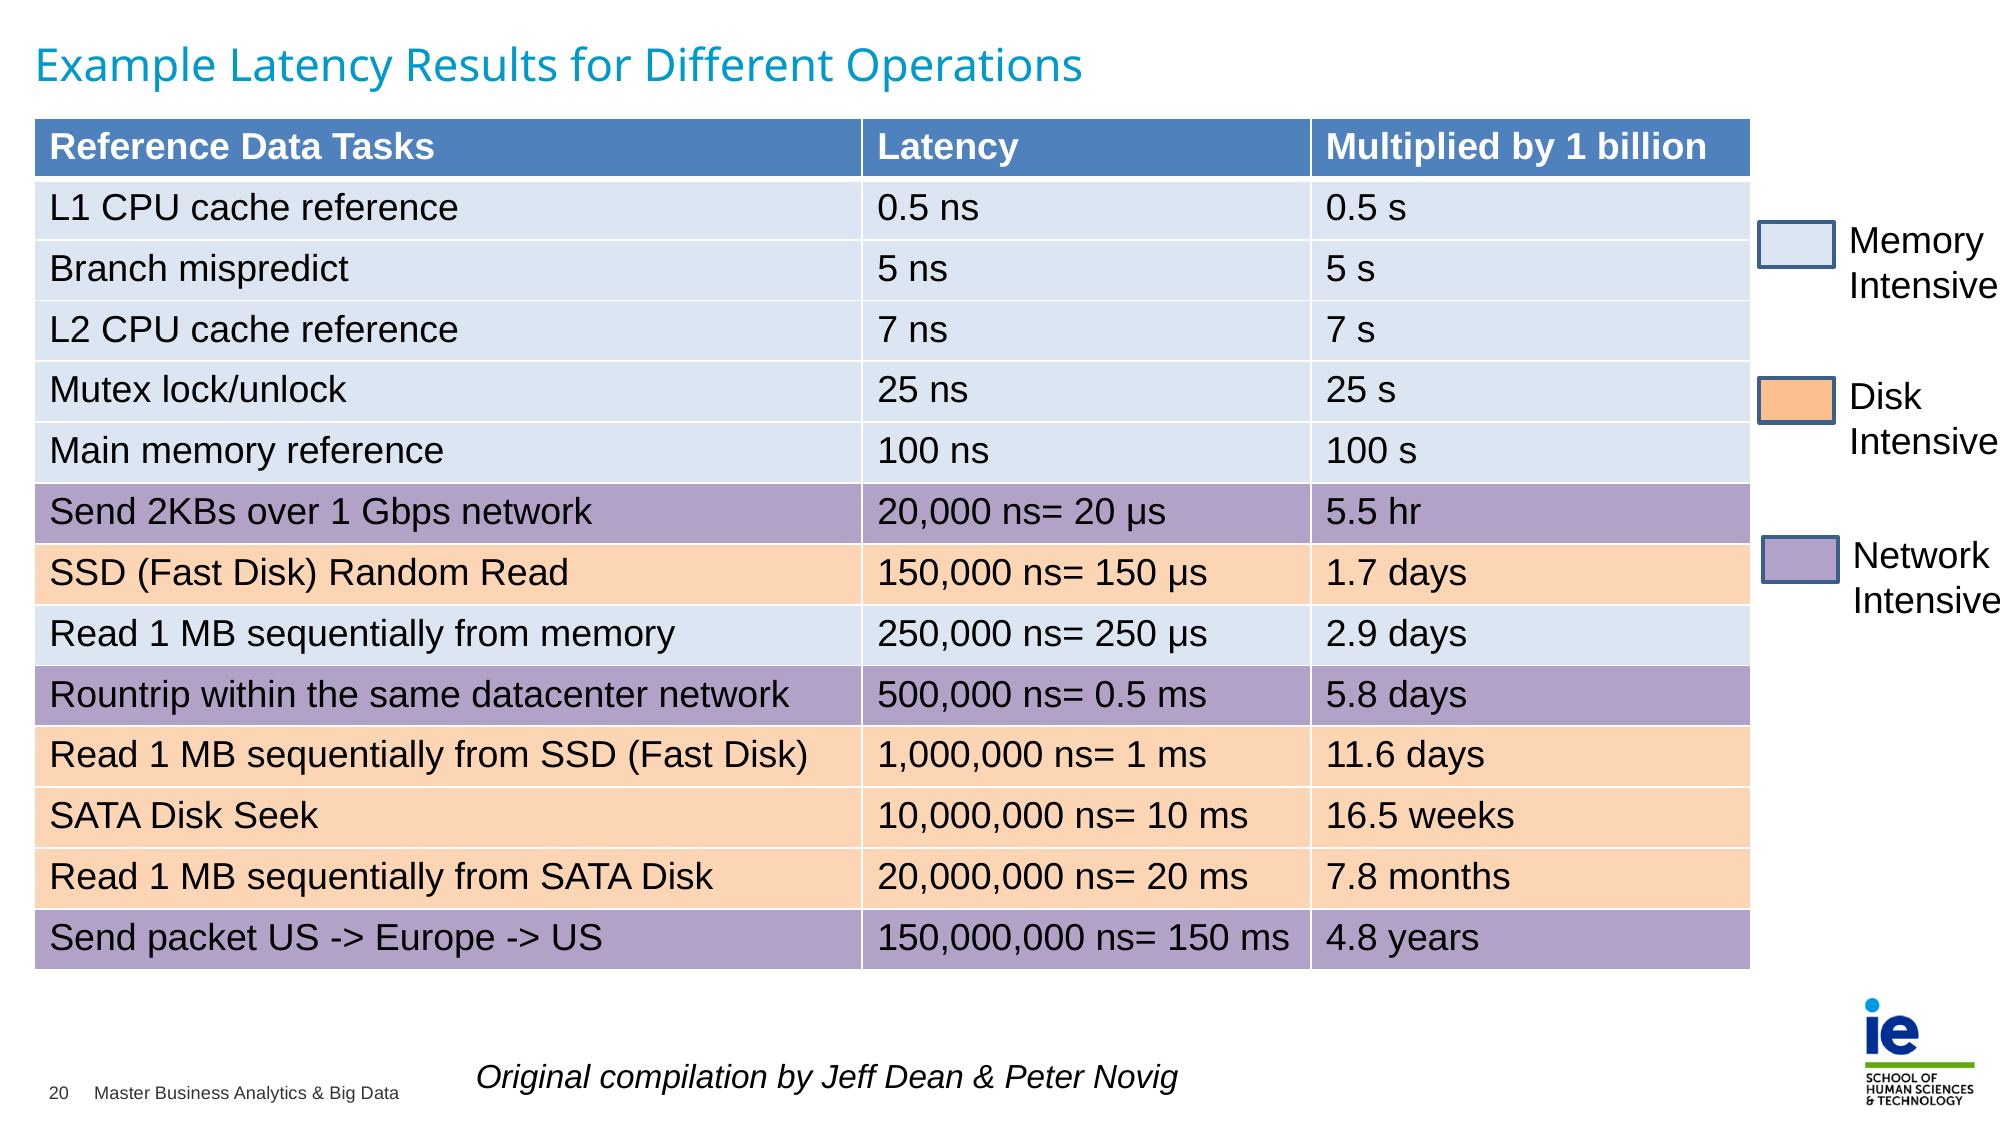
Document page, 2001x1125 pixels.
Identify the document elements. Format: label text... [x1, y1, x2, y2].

table_cell 16.5 weeks [1312, 788, 1750, 847]
table_cell 5.8 days [1312, 666, 1750, 725]
table_cell Branch mispredict [35, 241, 861, 300]
table_cell 7 s [1312, 301, 1750, 360]
table_cell 250,000 ns= 250 μs [863, 606, 1310, 665]
picture [1859, 991, 1981, 1113]
table_cell L2 CPU cache reference [35, 301, 861, 360]
table_cell 25 s [1312, 362, 1750, 421]
table_cell 150,000 ns= 150 μs [863, 545, 1310, 604]
table_header Reference Data Tasks [35, 119, 861, 176]
table_cell 5.5 hr [1312, 484, 1750, 543]
table_cell 0.5 ns [863, 182, 1310, 239]
table_cell 20,000,000 ns= 20 ms [863, 849, 1310, 908]
table_cell Rountrip within the same datacenter network [35, 666, 861, 725]
table_cell 500,000 ns= 0.5 ms [863, 666, 1310, 725]
table_cell 7.8 months [1312, 849, 1750, 908]
table_cell 5 ns [863, 241, 1310, 300]
table_header Multiplied by 1 billion [1312, 119, 1750, 176]
table_cell 2.9 days [1312, 606, 1750, 665]
table_cell SSD (Fast Disk) Random Read [35, 545, 861, 604]
table_cell 5 s [1312, 241, 1750, 300]
table_cell Main memory reference [35, 423, 861, 482]
text_box Memory Intensive [1834, 208, 2000, 314]
table_cell Send 2KBs over 1 Gbps network [35, 484, 861, 543]
table_cell Mutex lock/unlock [35, 362, 861, 421]
table_cell 100 s [1312, 423, 1750, 482]
text_box Example Latency Results for Different Operations [34, 24, 1835, 101]
table_cell Send packet US -> Europe -> US [35, 910, 861, 969]
table_cell 4.8 years [1312, 910, 1750, 969]
text_box Original compilation by Jeff Dean & Peter Novig [460, 1047, 1693, 1103]
text_box [1757, 376, 1834, 425]
table_cell 1,000,000 ns= 1 ms [863, 727, 1310, 786]
table_cell 0.5 s [1312, 182, 1750, 239]
table_cell L1 CPU cache reference [35, 182, 861, 239]
table_cell 1.7 days [1312, 545, 1750, 604]
table_cell 11.6 days [1312, 727, 1750, 786]
table_cell Read 1 MB sequentially from memory [35, 606, 861, 665]
table_cell Read 1 MB sequentially from SSD (Fast Disk) [35, 727, 861, 786]
table_cell 25 ns [863, 362, 1310, 421]
text_box Disk Intensive [1834, 364, 2000, 470]
table_cell 20,000 ns= 20 μs [863, 484, 1310, 543]
table_cell 10,000,000 ns= 10 ms [863, 788, 1310, 847]
text_box [1757, 220, 1834, 269]
text_box [1761, 535, 1837, 584]
table_cell 150,000,000 ns= 150 ms [863, 910, 1310, 969]
table_cell Read 1 MB sequentially from SATA Disk [35, 849, 861, 908]
table_cell 100 ns [863, 423, 1310, 482]
table_cell SATA Disk Seek [35, 788, 861, 847]
text_box Network Intensive [1837, 523, 2000, 629]
table_cell 7 ns [863, 301, 1310, 360]
table_header Latency [863, 119, 1310, 176]
